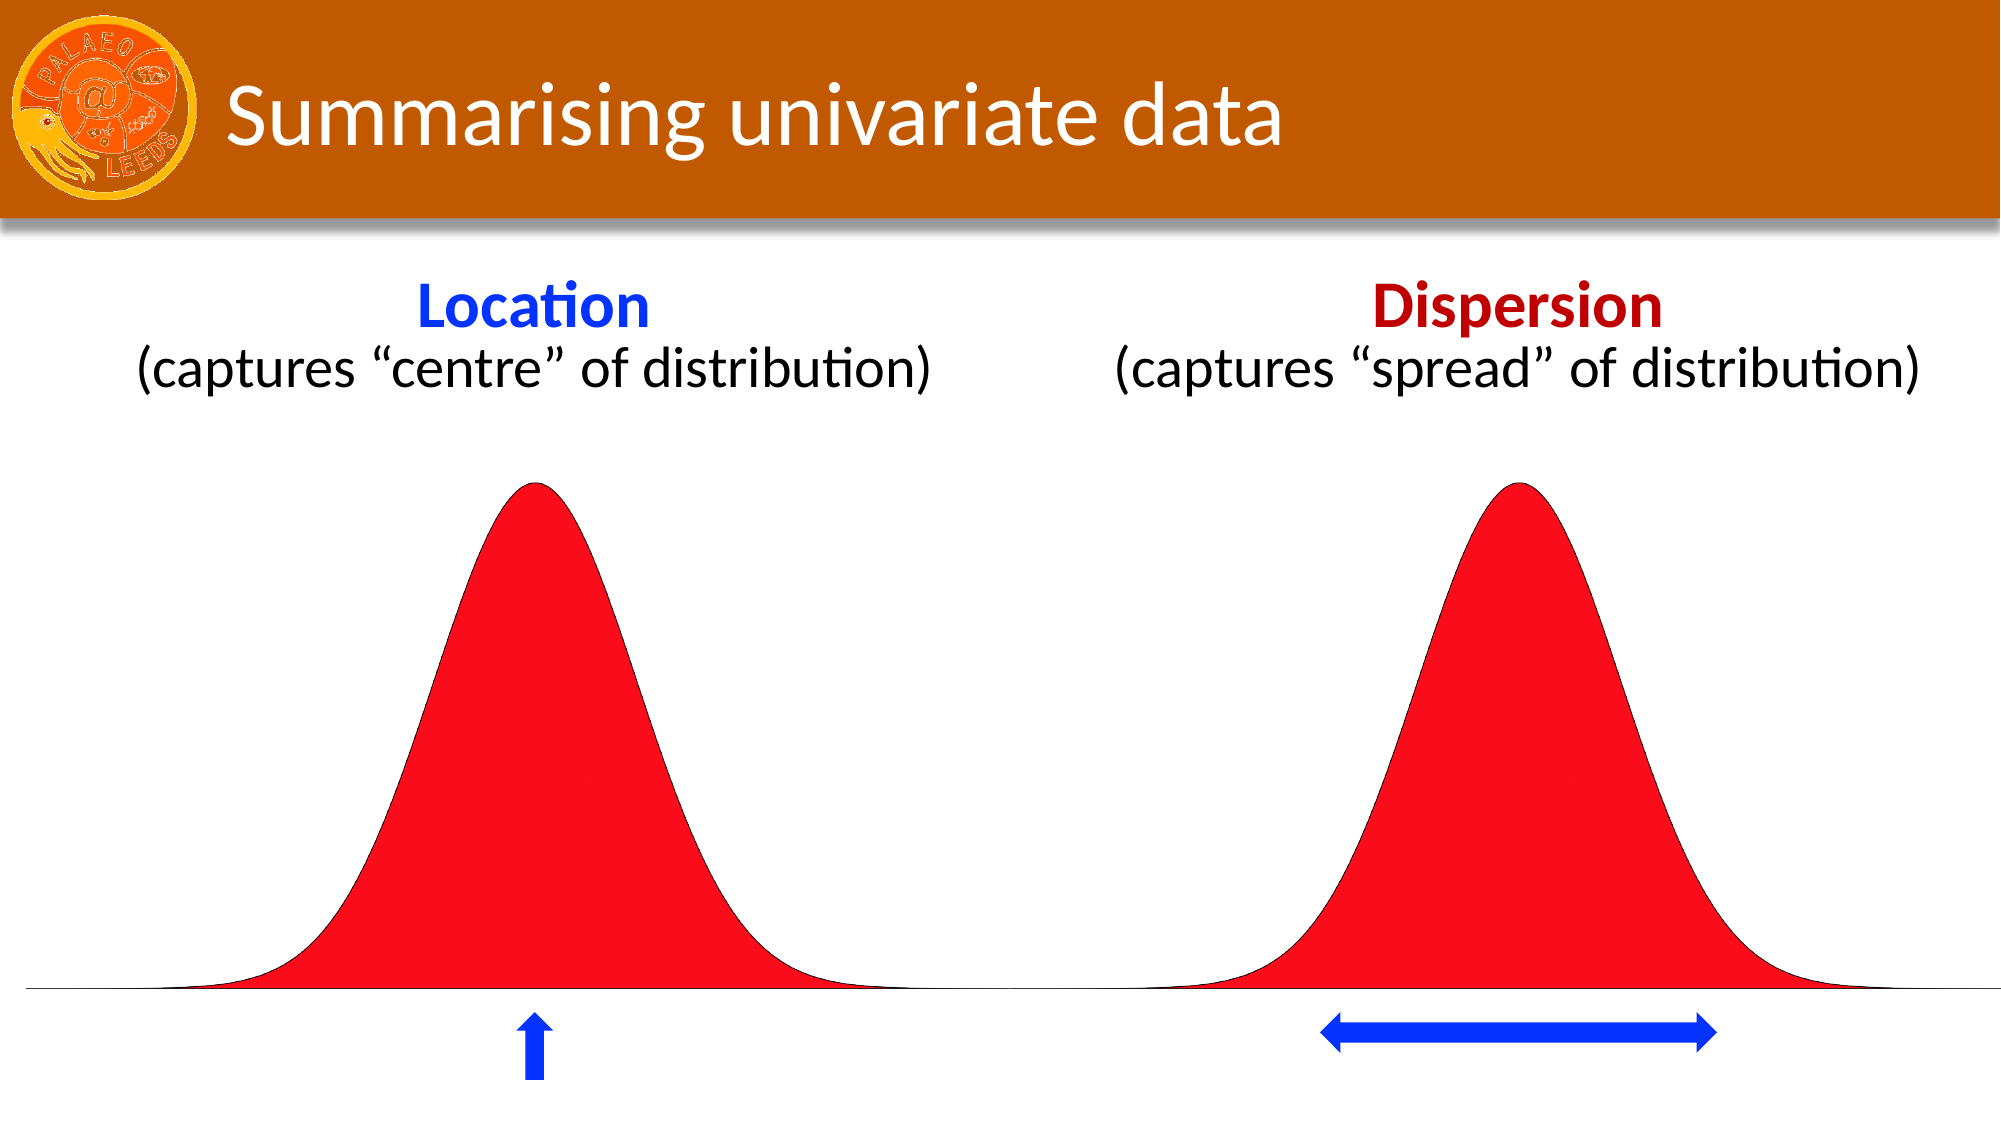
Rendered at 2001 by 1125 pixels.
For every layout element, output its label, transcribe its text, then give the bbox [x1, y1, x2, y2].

text_box Location [402, 253, 667, 321]
text_box Dispersion [1357, 253, 1680, 321]
text_box (captures “spread” of distribution) [1099, 321, 1938, 407]
picture [11, 15, 197, 200]
text_box Summarising univariate data [210, 17, 2000, 201]
text_box [0, 0, 2000, 219]
picture [19, 472, 2001, 1001]
text_box [1318, 1009, 1719, 1056]
text_box (captures “centre” of distribution) [120, 321, 950, 407]
text_box [513, 1010, 556, 1081]
